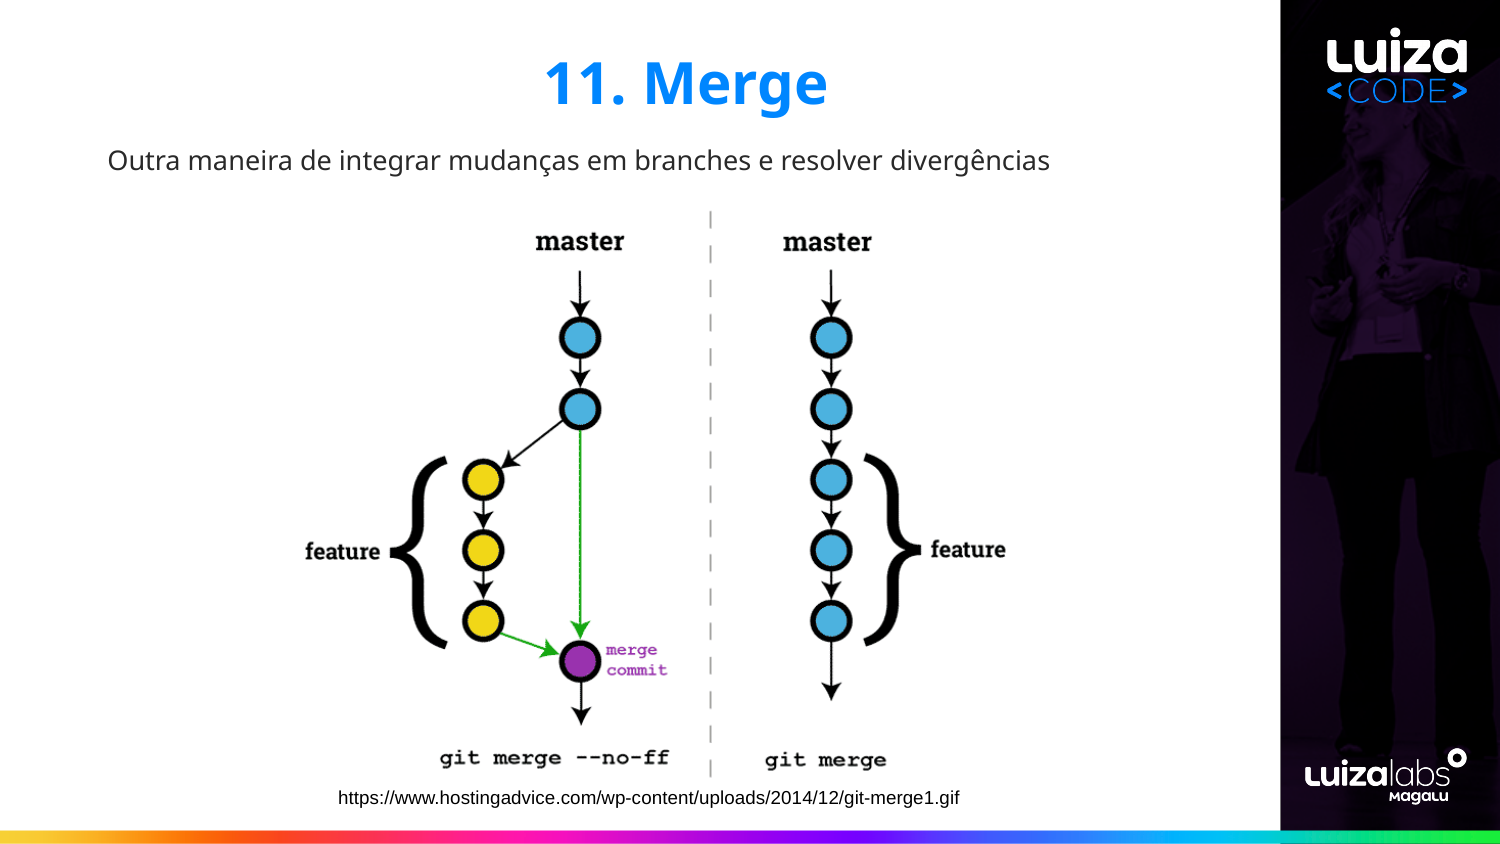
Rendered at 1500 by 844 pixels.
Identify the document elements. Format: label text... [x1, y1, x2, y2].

list 11. Merge [323, 20, 975, 122]
picture [300, 198, 1011, 788]
picture [0, 830, 1156, 844]
picture [1233, 0, 1500, 844]
text_box https://www.hostingadvice.com/wp-content/uploads/2014/12/git-merge1.gif [69, 774, 1228, 821]
text_box Outra maneira de integrar mudanças em branches e resolver divergências [92, 128, 1219, 191]
